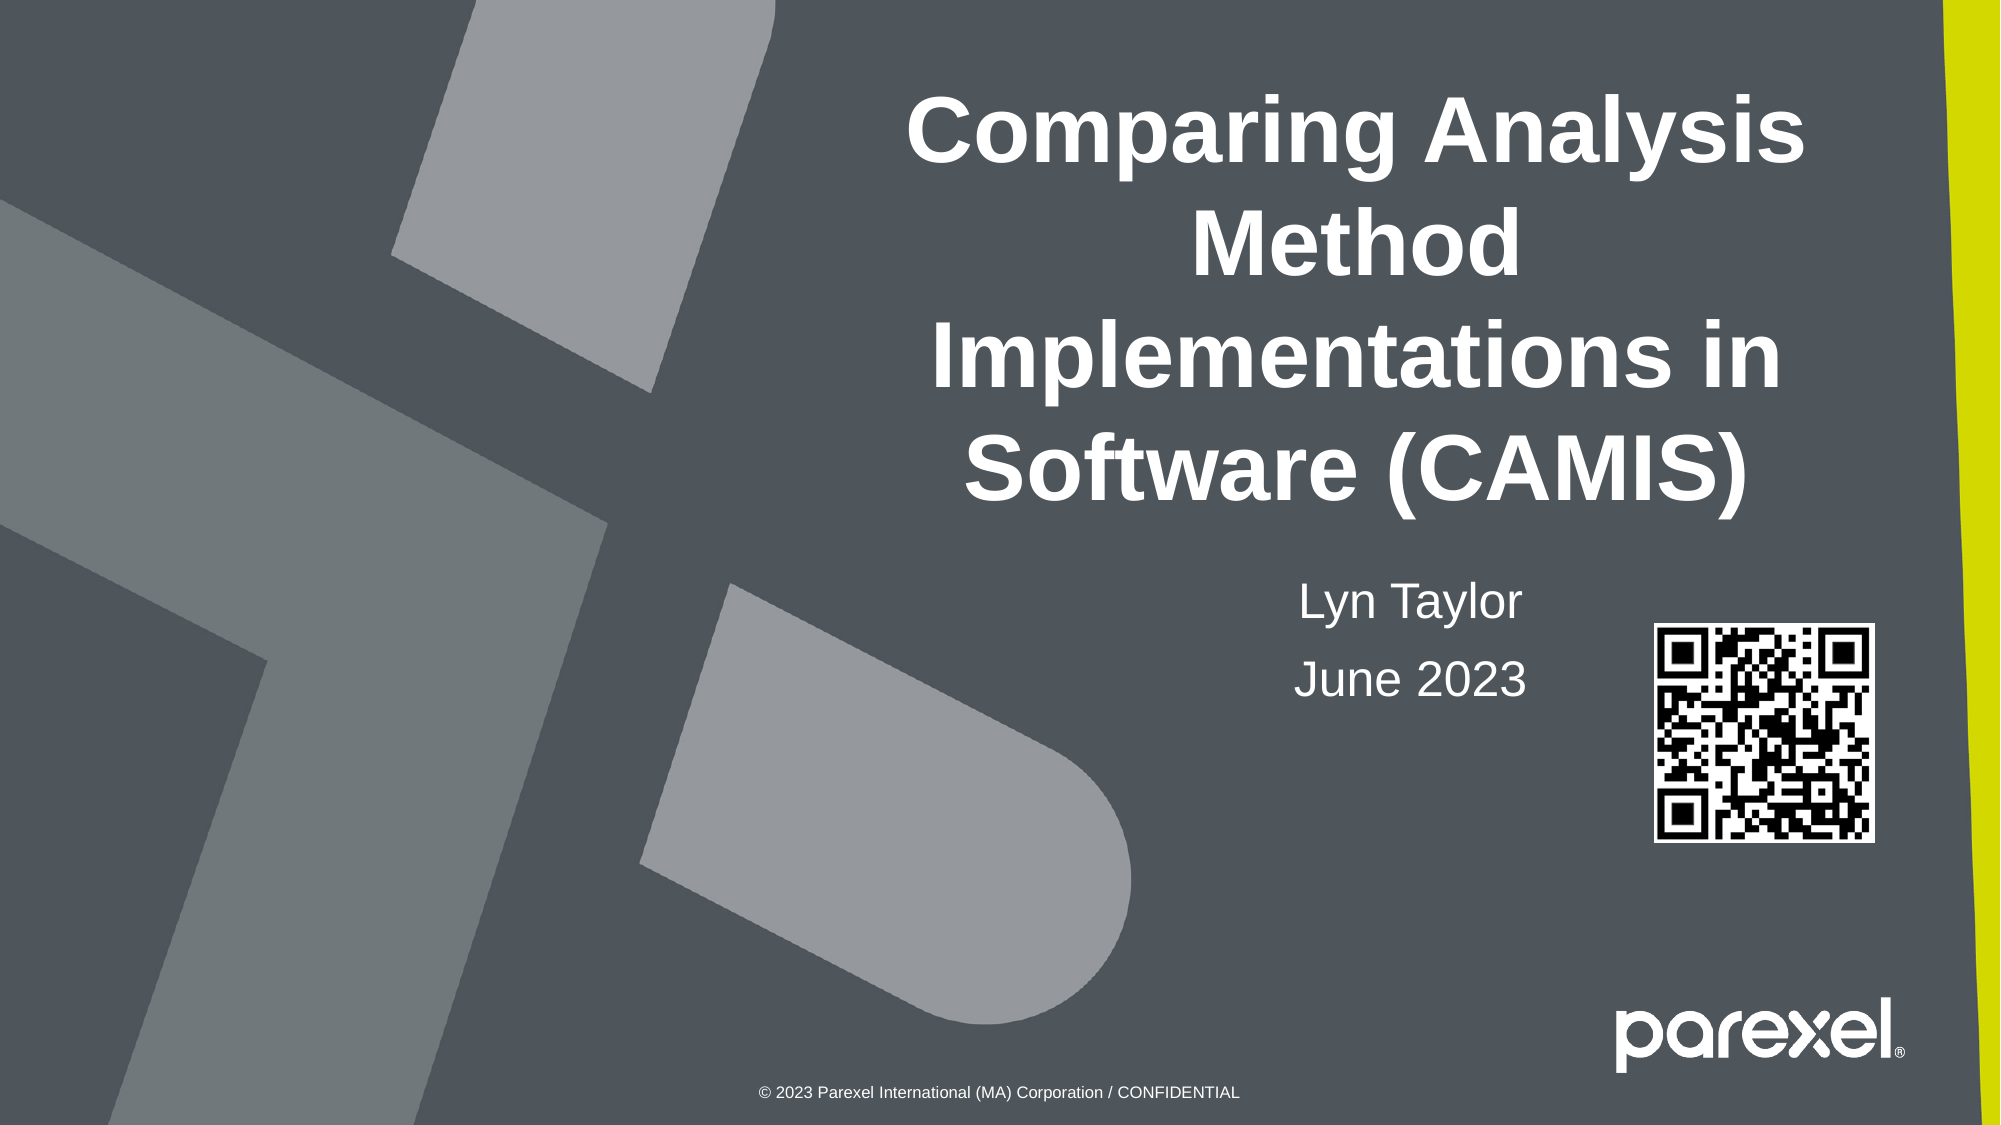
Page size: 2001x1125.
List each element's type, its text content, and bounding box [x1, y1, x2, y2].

title Comparing Analysis Method Implementations in Software (CAMIS) [824, 64, 1890, 520]
picture [0, 0, 2000, 1125]
subtitle Lyn Taylor June 2023 [877, 562, 1944, 704]
